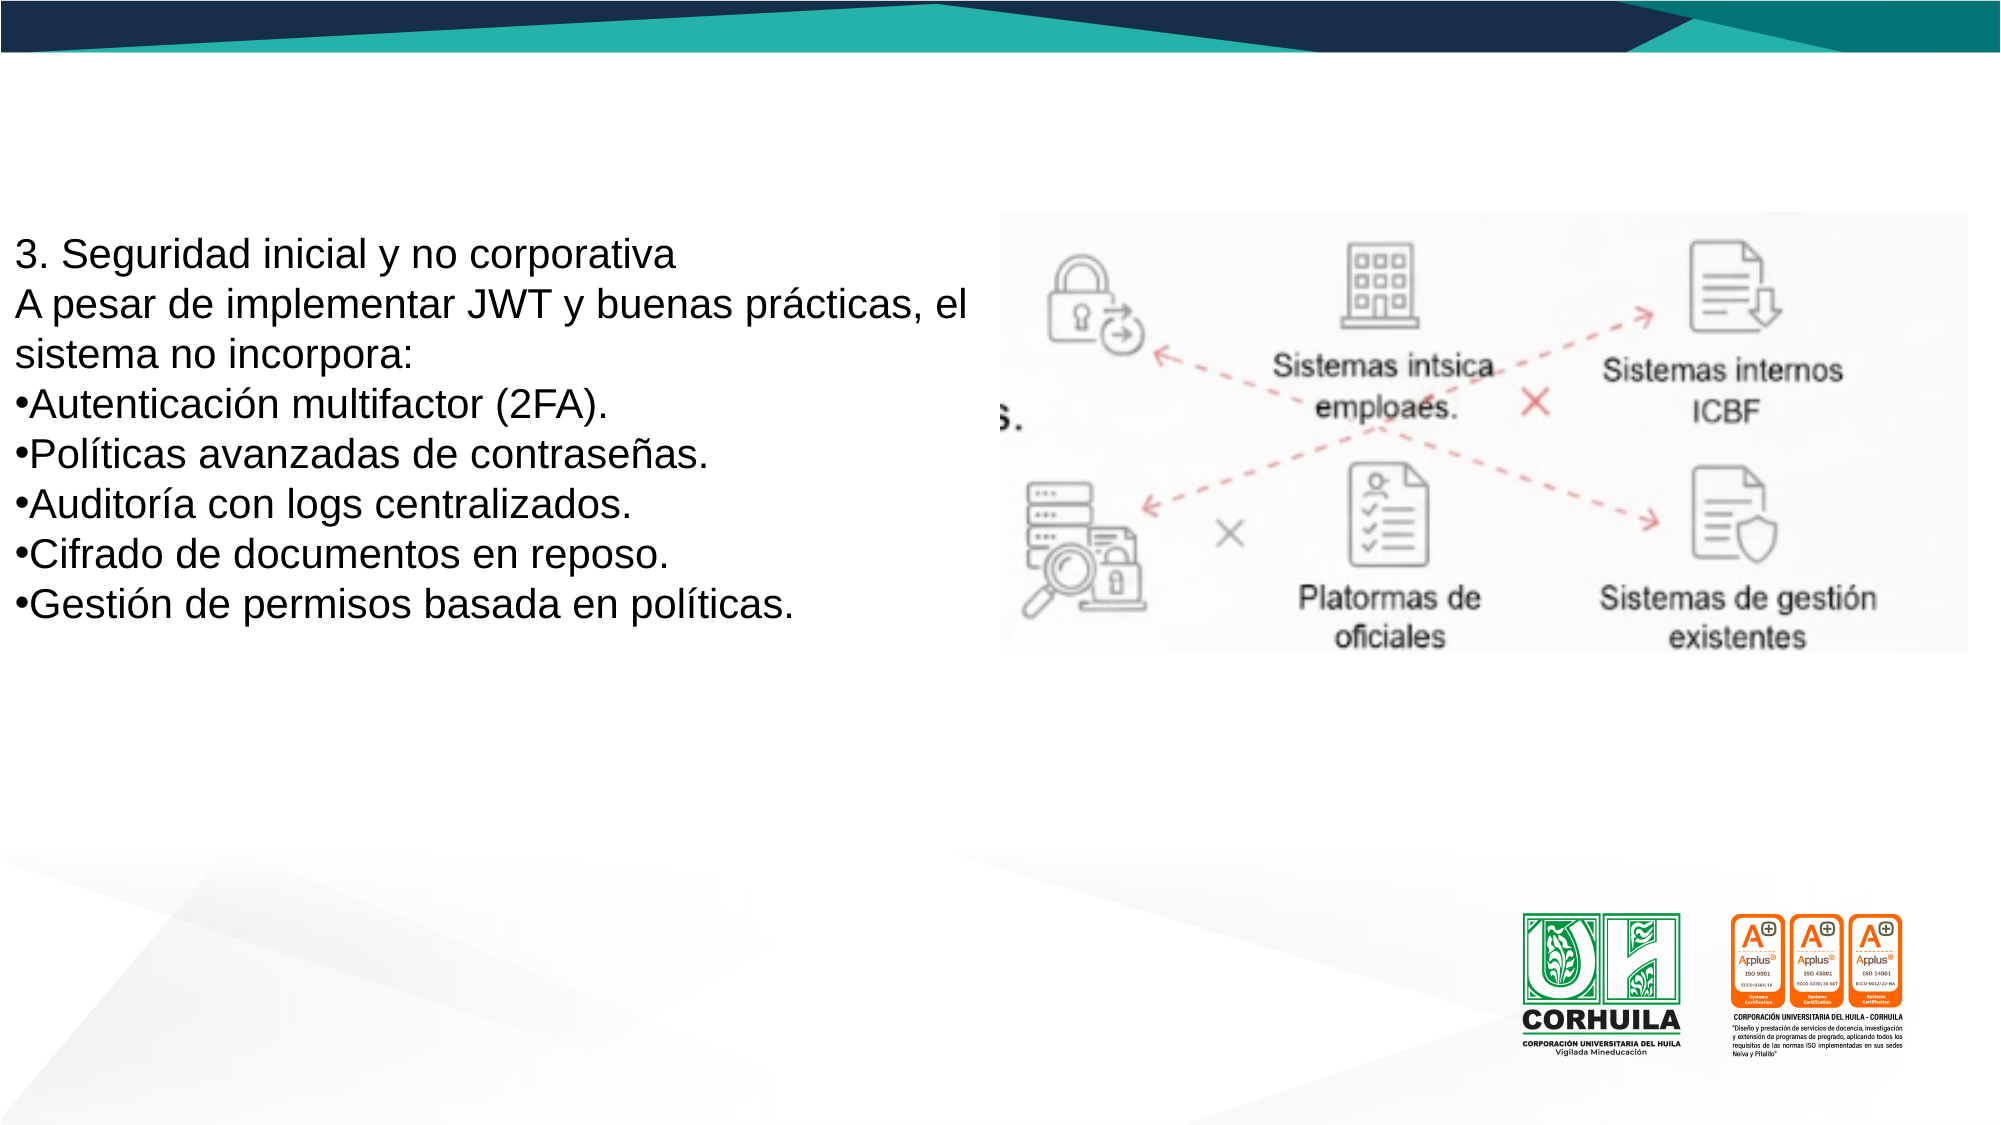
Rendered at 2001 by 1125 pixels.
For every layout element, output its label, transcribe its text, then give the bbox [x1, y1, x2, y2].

picture [0, 0, 2000, 1125]
text_box 3. Seguridad inicial y no corporativa A pesar de implementar JWT y buenas prácticas, el sistema no incorpora: Autenticación multifactor (2FA). Políticas avanzadas de contraseñas. Auditoría con logs centralizados. Cifrado de documentos en reposo. Gestión de permisos basada en políticas. [0, 219, 994, 635]
